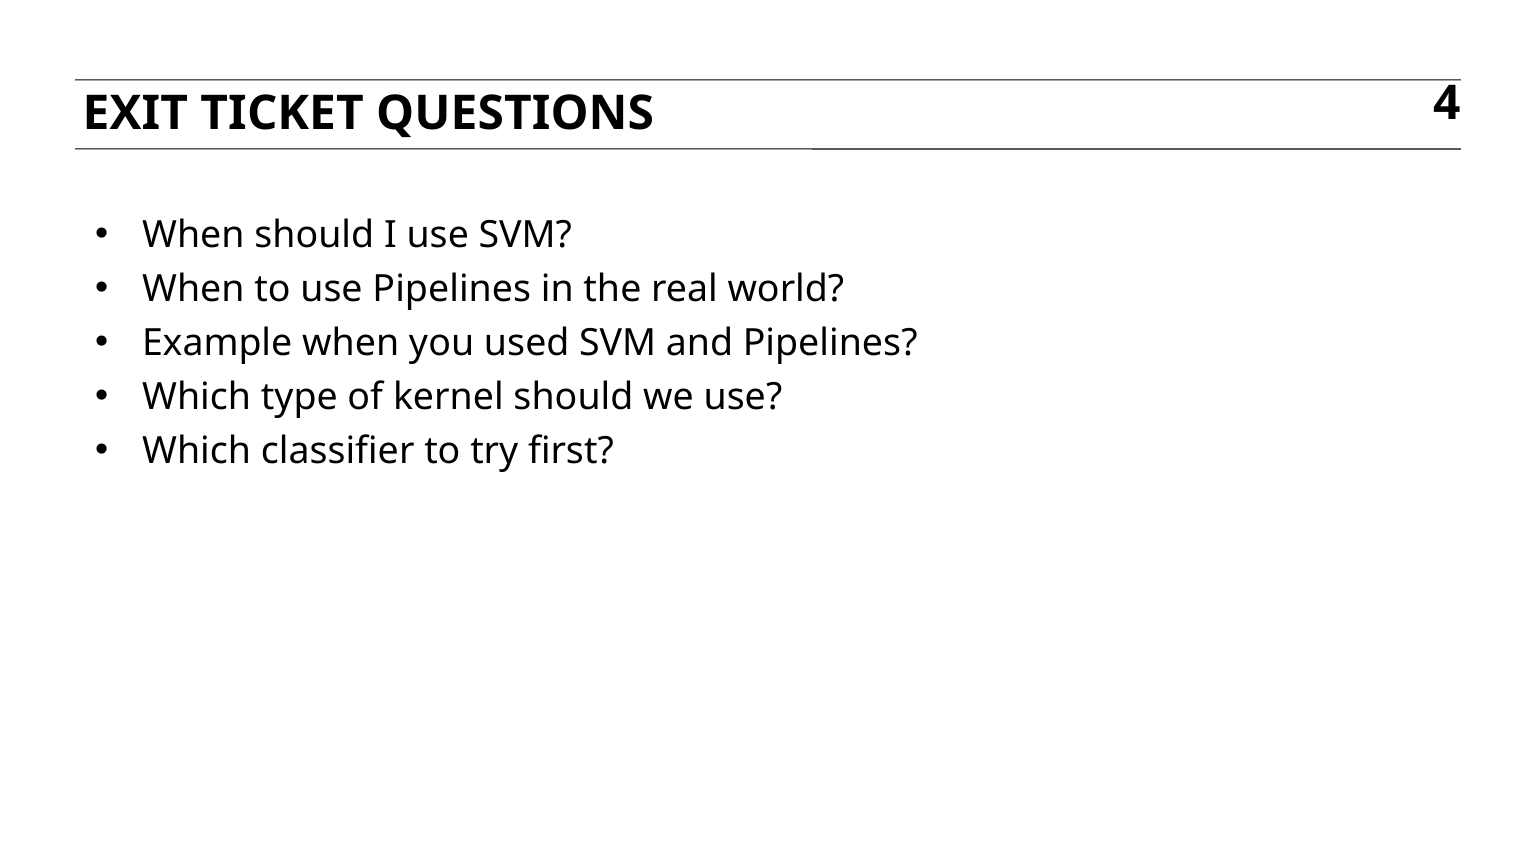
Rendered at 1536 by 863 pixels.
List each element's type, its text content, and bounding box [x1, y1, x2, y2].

slide_number 4 [1419, 86, 1461, 138]
text_box When should I use SVM? When to use Pipelines in the real world? Example when you used SVM and Pipelines? Which type of kernel should we use? Which classifier to try first? [80, 193, 1293, 479]
list Exit ticket questions [67, 81, 1118, 132]
